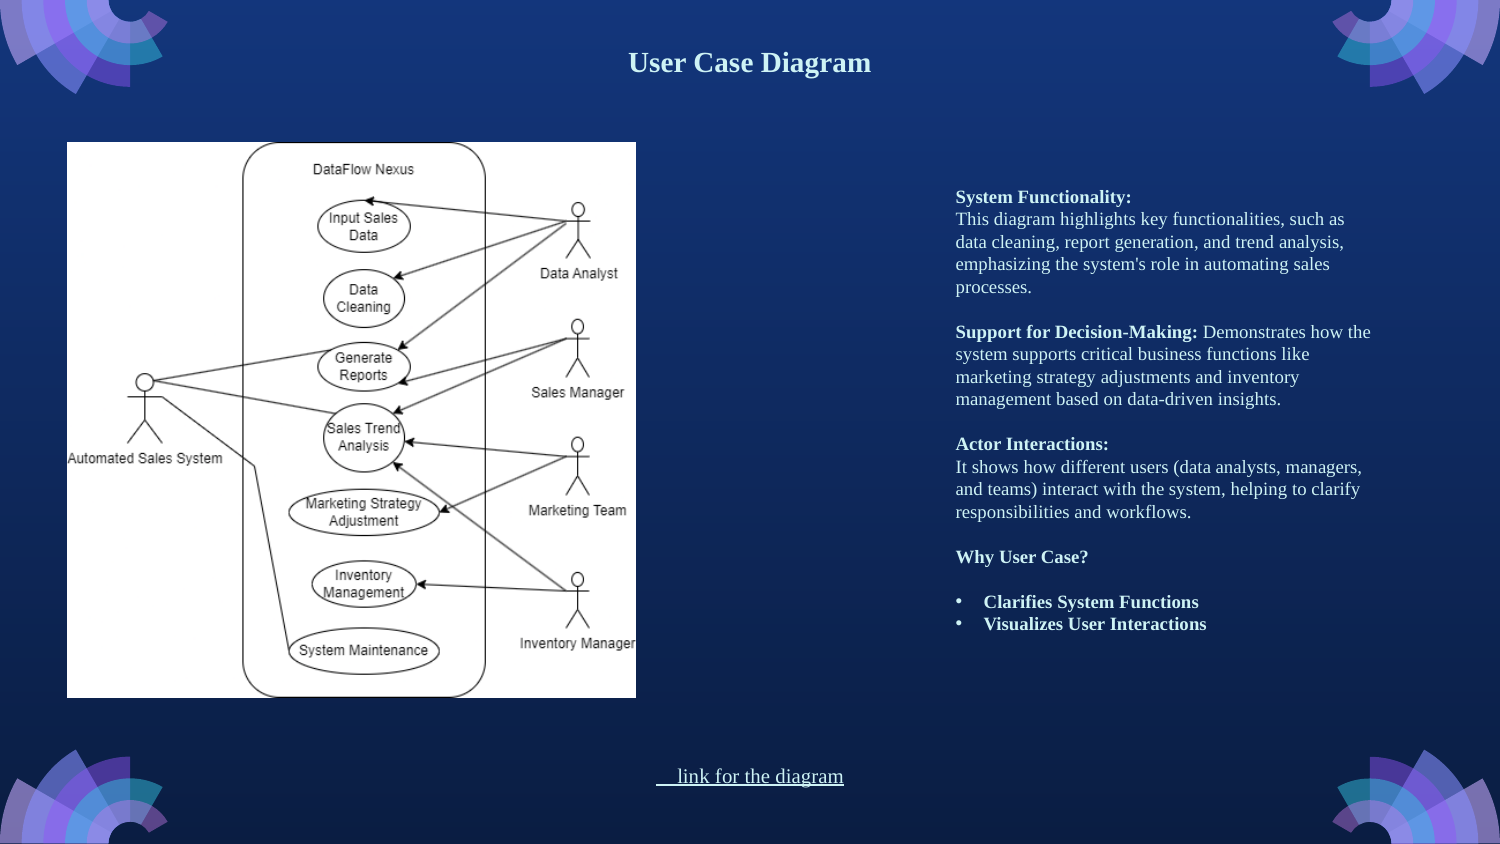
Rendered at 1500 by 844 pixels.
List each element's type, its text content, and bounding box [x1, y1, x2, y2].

picture [66, 142, 636, 698]
text_box System Functionality: This diagram highlights key functionalities, such as data cleaning, report generation, and trend analysis, emphasizing the system's role in automating sales processes. Support for Decision-Making: Demonstrates how the system supports critical business functions like marketing strategy adjustments and inventory management based on data-driven insights. Actor Interactions: It shows how different users (data analysts, managers, and teams) interact with the system, helping to clarify responsibilities and workflows. Why User Case? Clarifies System Functions Visualizes User Interactions [940, 176, 1391, 665]
text_box 🔗 link for the diagram [374, 754, 1125, 795]
text_box User Case Diagram [374, 35, 1125, 86]
